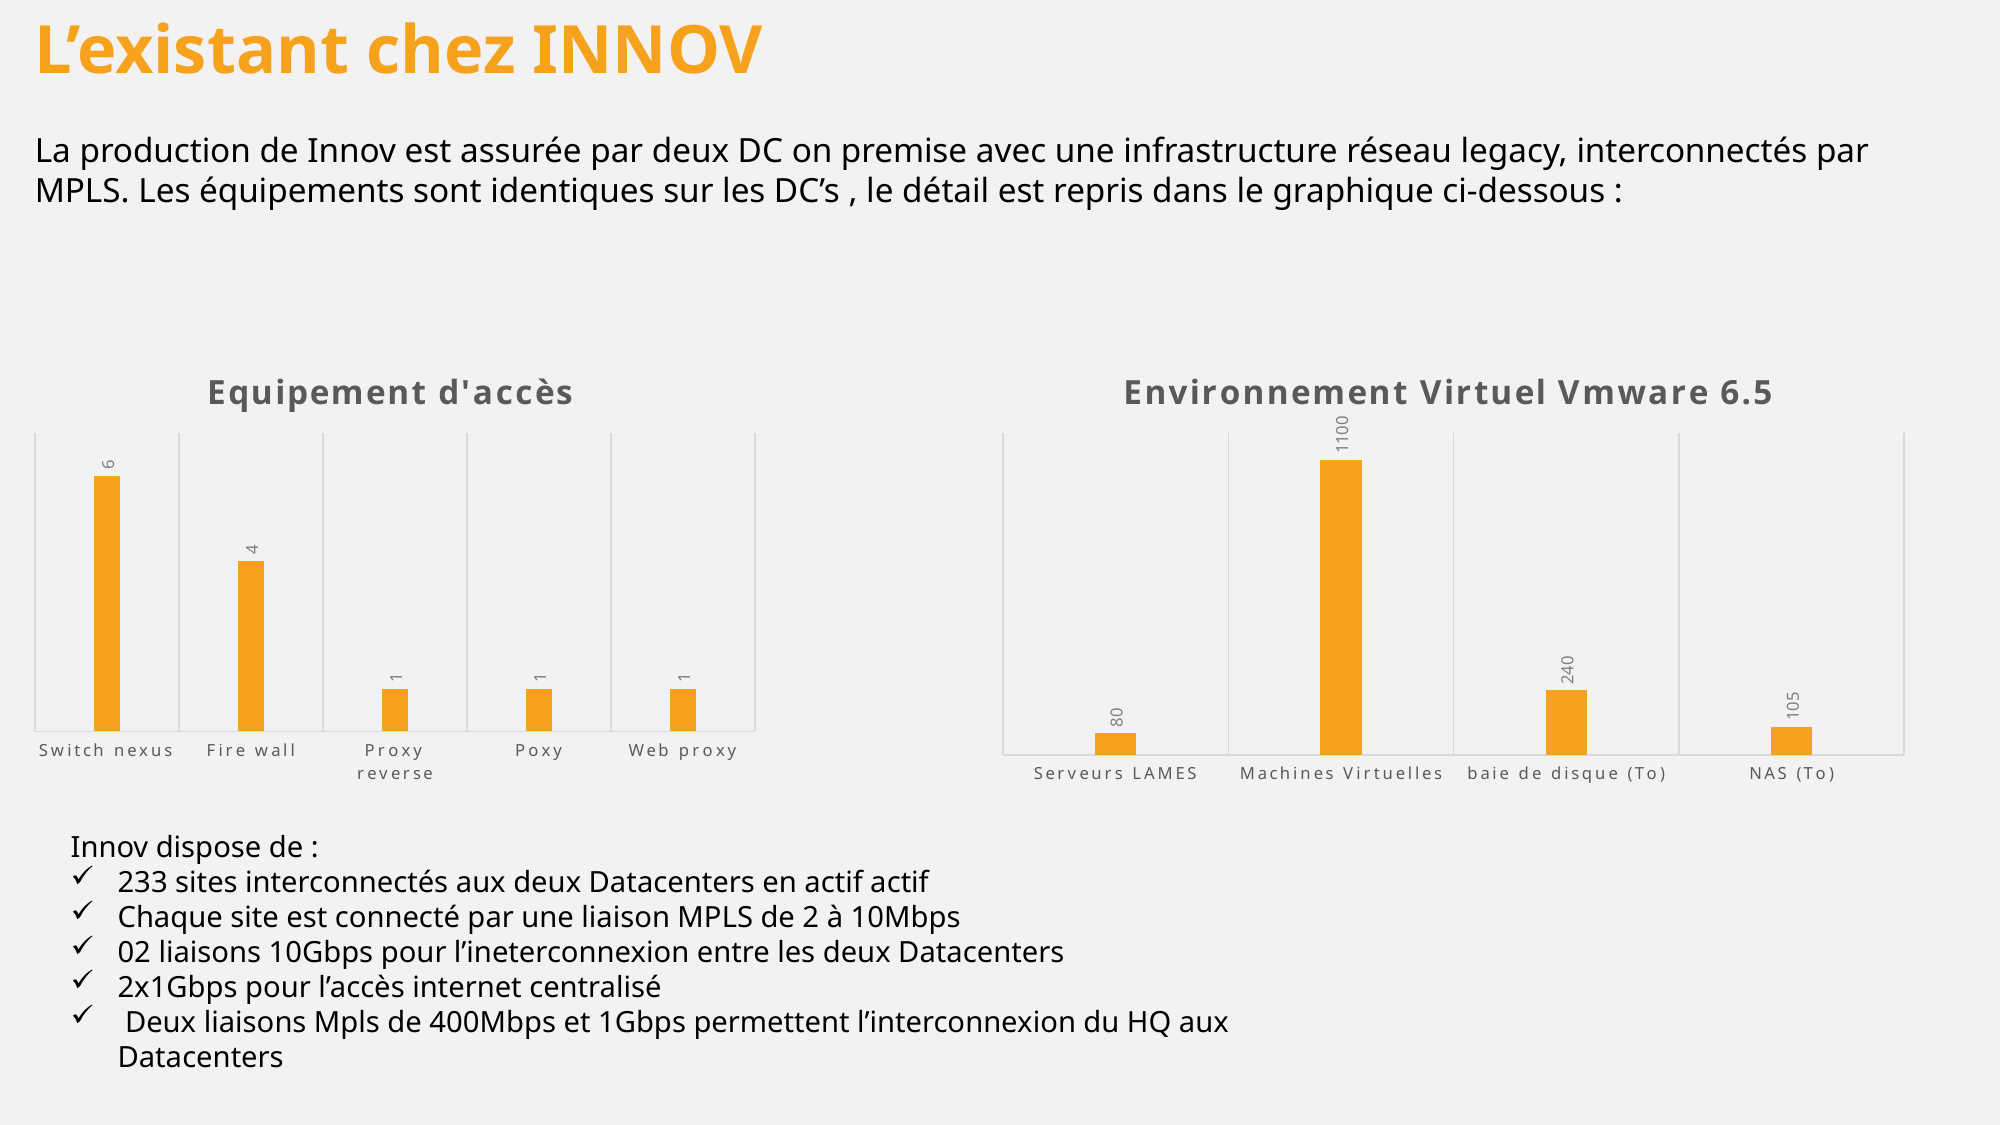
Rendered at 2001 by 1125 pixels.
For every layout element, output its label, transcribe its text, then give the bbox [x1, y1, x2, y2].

text_box La production de Innov est assurée par deux DC on premise avec une infrastructure réseau legacy, interconnectés par MPLS. Les équipements sont identiques sur les DC’s , le détail est repris dans le graphique ci-dessous : [20, 122, 1949, 217]
text_box Innov dispose de : 233 sites interconnectés aux deux Datacenters en actif actif Chaque site est connecté par une liaison MPLS de 2 à 10Mbps 02 liaisons 10Gbps pour l’ineterconnexion entre les deux Datacenters 2x1Gbps pour l’accès internet centralisé Deux liaisons Mpls de 400Mbps et 1Gbps permettent l’interconnexion du HQ aux Datacenters [55, 821, 1373, 1116]
chart [984, 343, 1923, 794]
text_box L’existant chez INNOV [19, 0, 1174, 95]
chart [19, 343, 770, 794]
